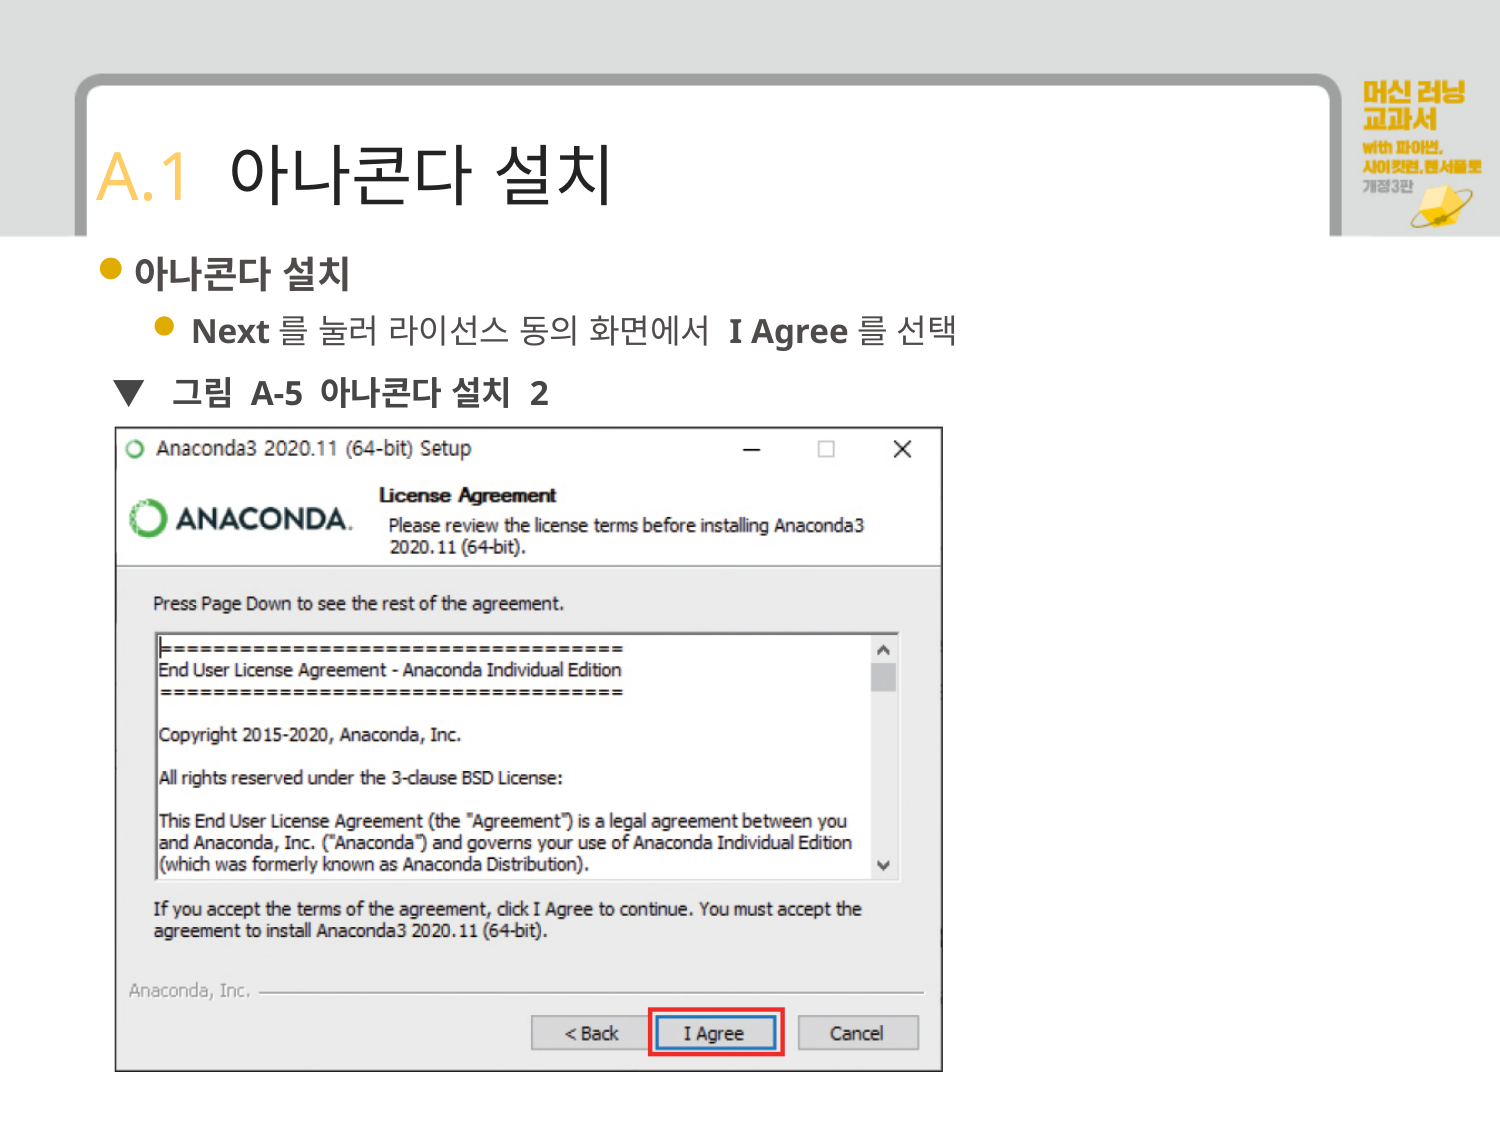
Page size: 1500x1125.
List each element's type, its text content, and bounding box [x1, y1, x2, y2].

title A.1 아나콘다 설치 [81, 90, 1412, 222]
text_box ▼ 그림 A-5 아나콘다 설치 2 [97, 364, 1424, 431]
list 아나콘다 설치 Next를 눌러 라이선스 동의 화면에서 I Agree를 선택 [81, 239, 1412, 1054]
picture [0, 0, 1500, 1125]
